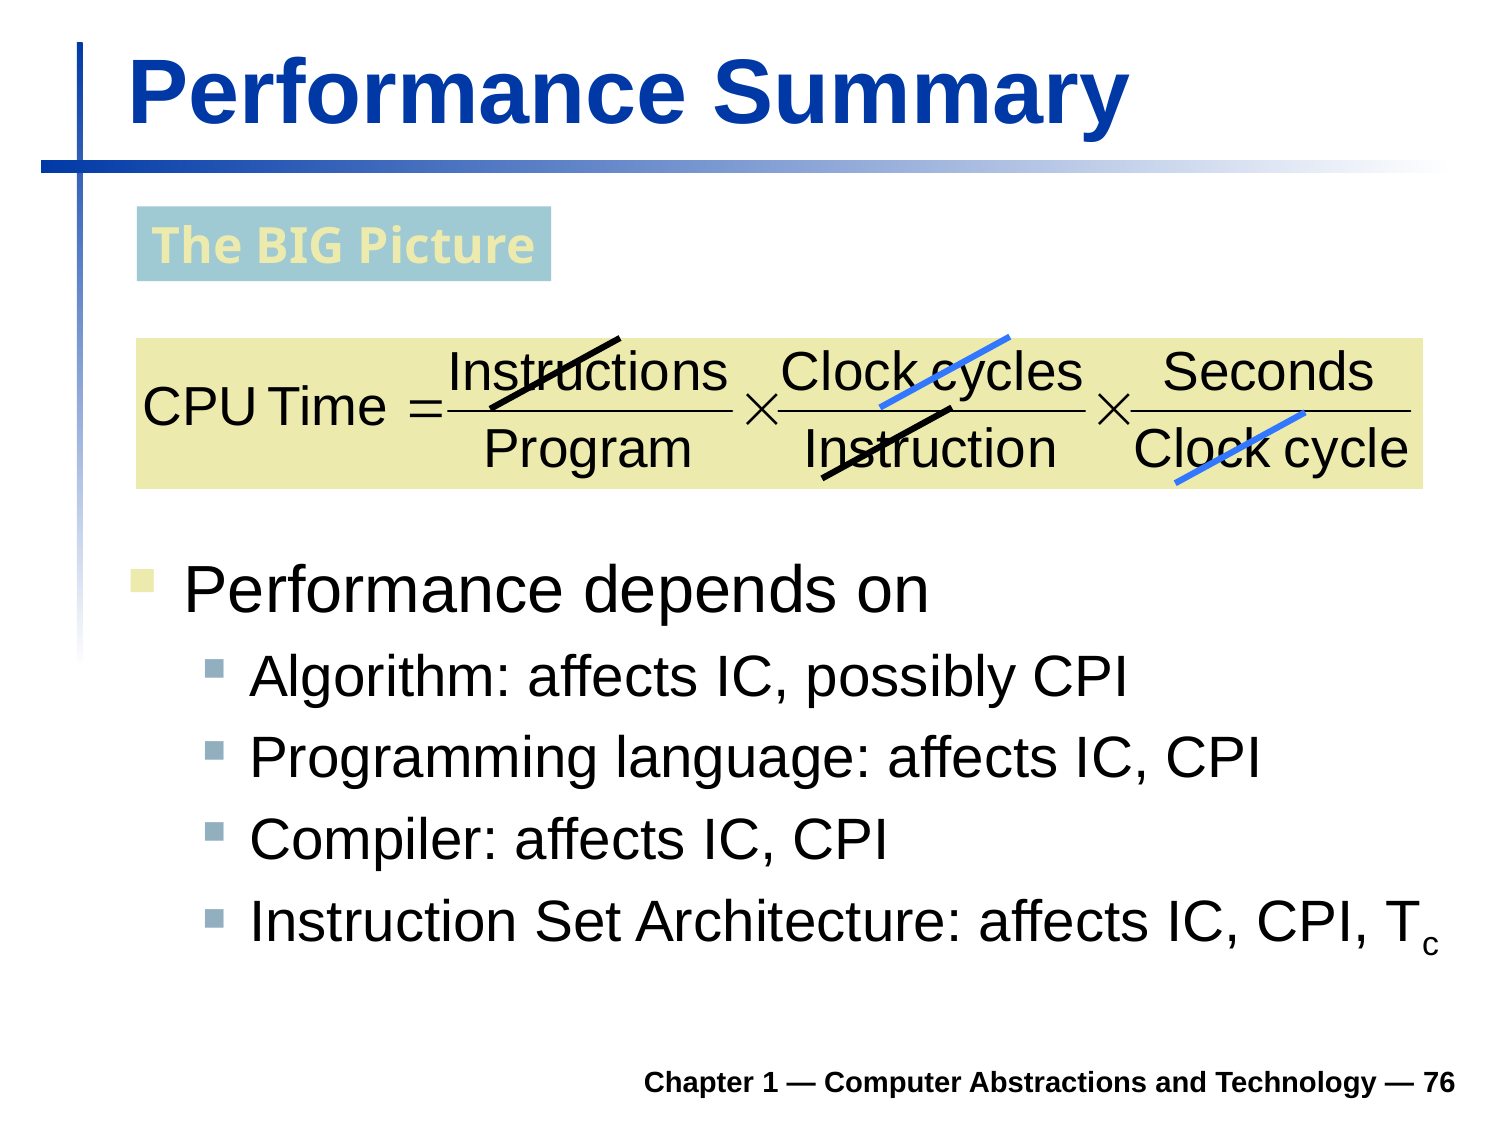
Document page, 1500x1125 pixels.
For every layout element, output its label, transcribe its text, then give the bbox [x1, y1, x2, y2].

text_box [821, 407, 952, 479]
list Performance depends on Algorithm: affects IC, possibly CPI Programming language: affects IC, CPI Compiler: affects IC, CPI Instruction Set Architecture: affects IC, CPI, Tc [112, 538, 1469, 1024]
title Performance Summary [112, 23, 1468, 149]
footer Chapter 1 — Computer Abstractions and Technology — 76 [277, 1046, 1471, 1106]
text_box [135, 337, 1424, 490]
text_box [1174, 412, 1306, 484]
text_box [489, 337, 621, 410]
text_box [879, 336, 1010, 408]
text_box The BIG Picture [136, 206, 552, 282]
